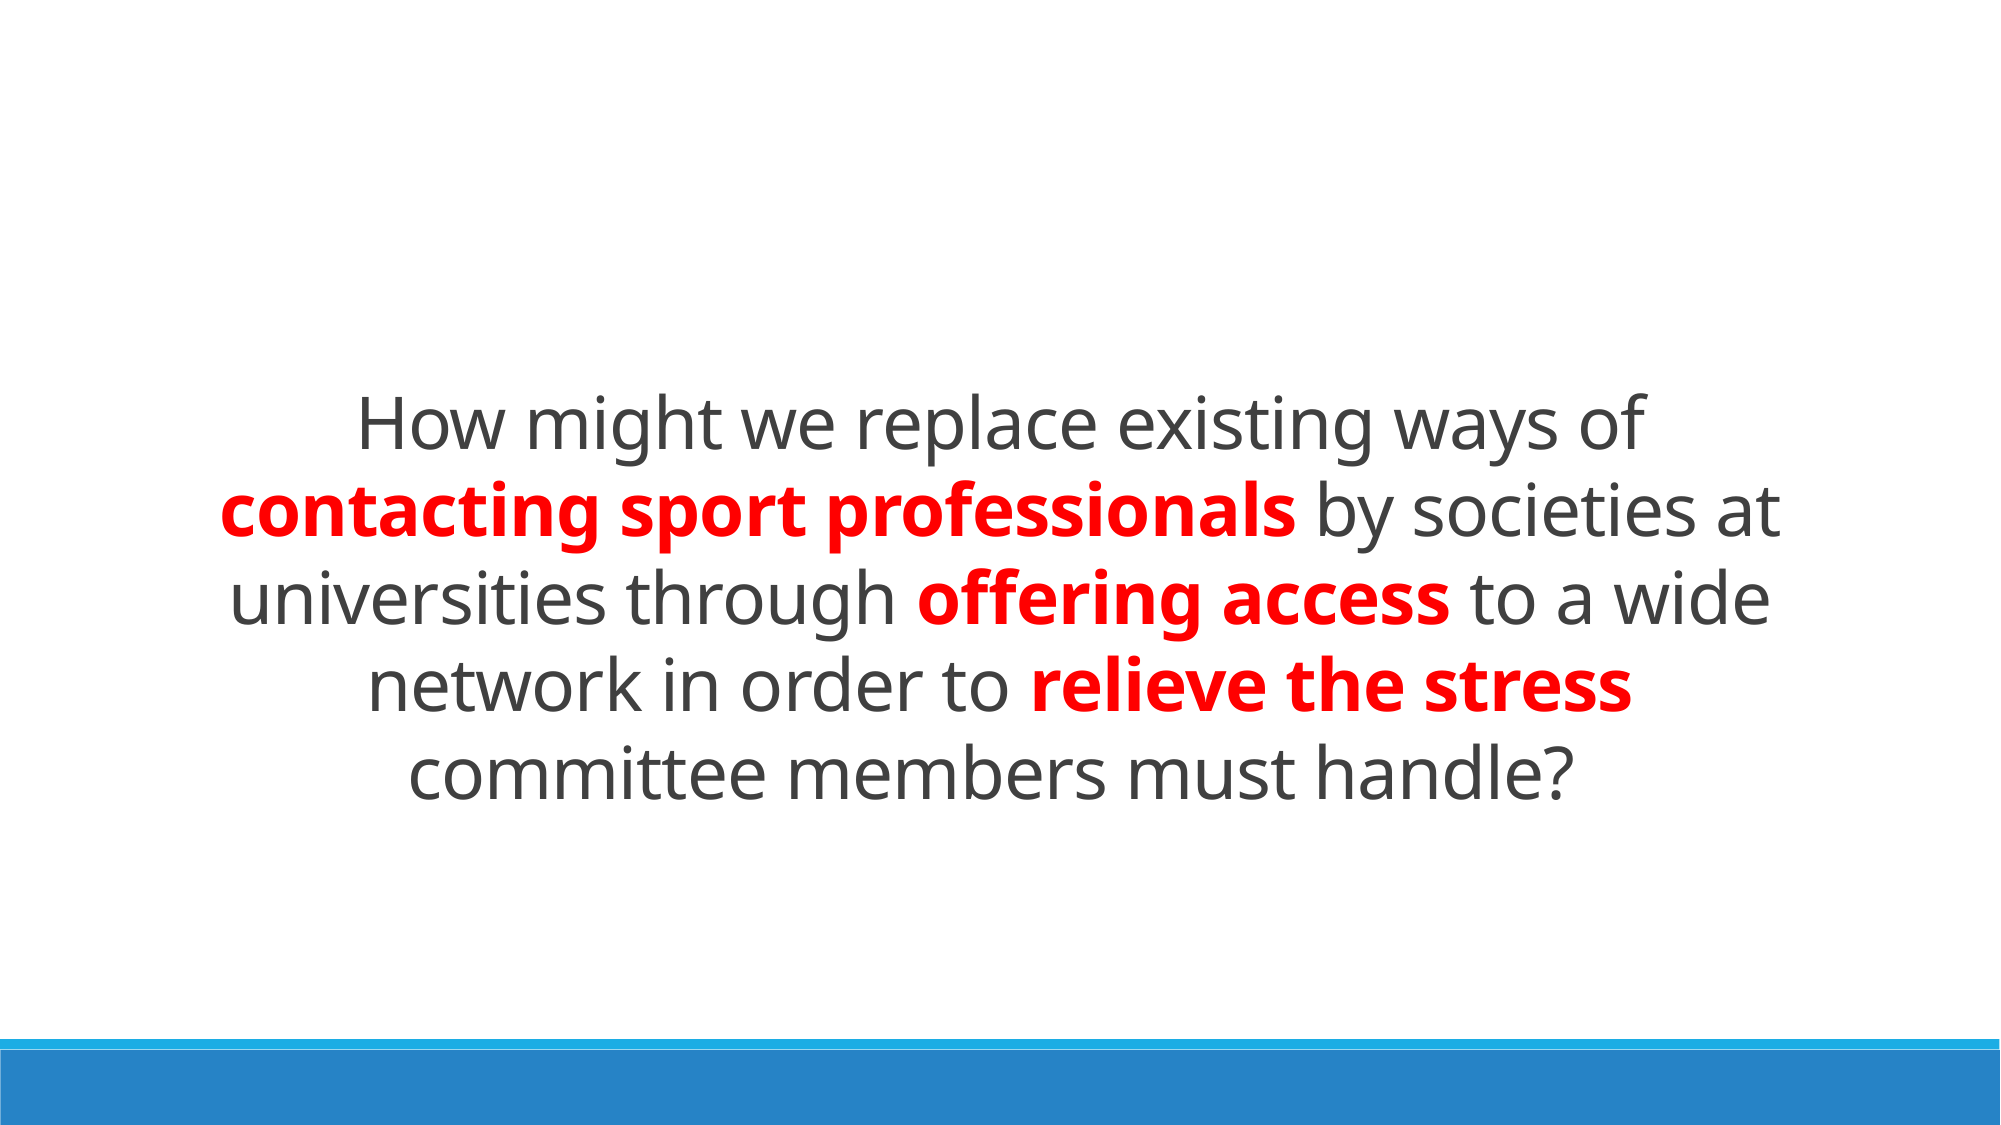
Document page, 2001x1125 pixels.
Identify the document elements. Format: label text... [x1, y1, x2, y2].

text_box How might we replace existing ways of contacting sport professionals by societies at universities through offering access to a wide network in order to relieve the stress committee members must handle? [177, 368, 1823, 755]
